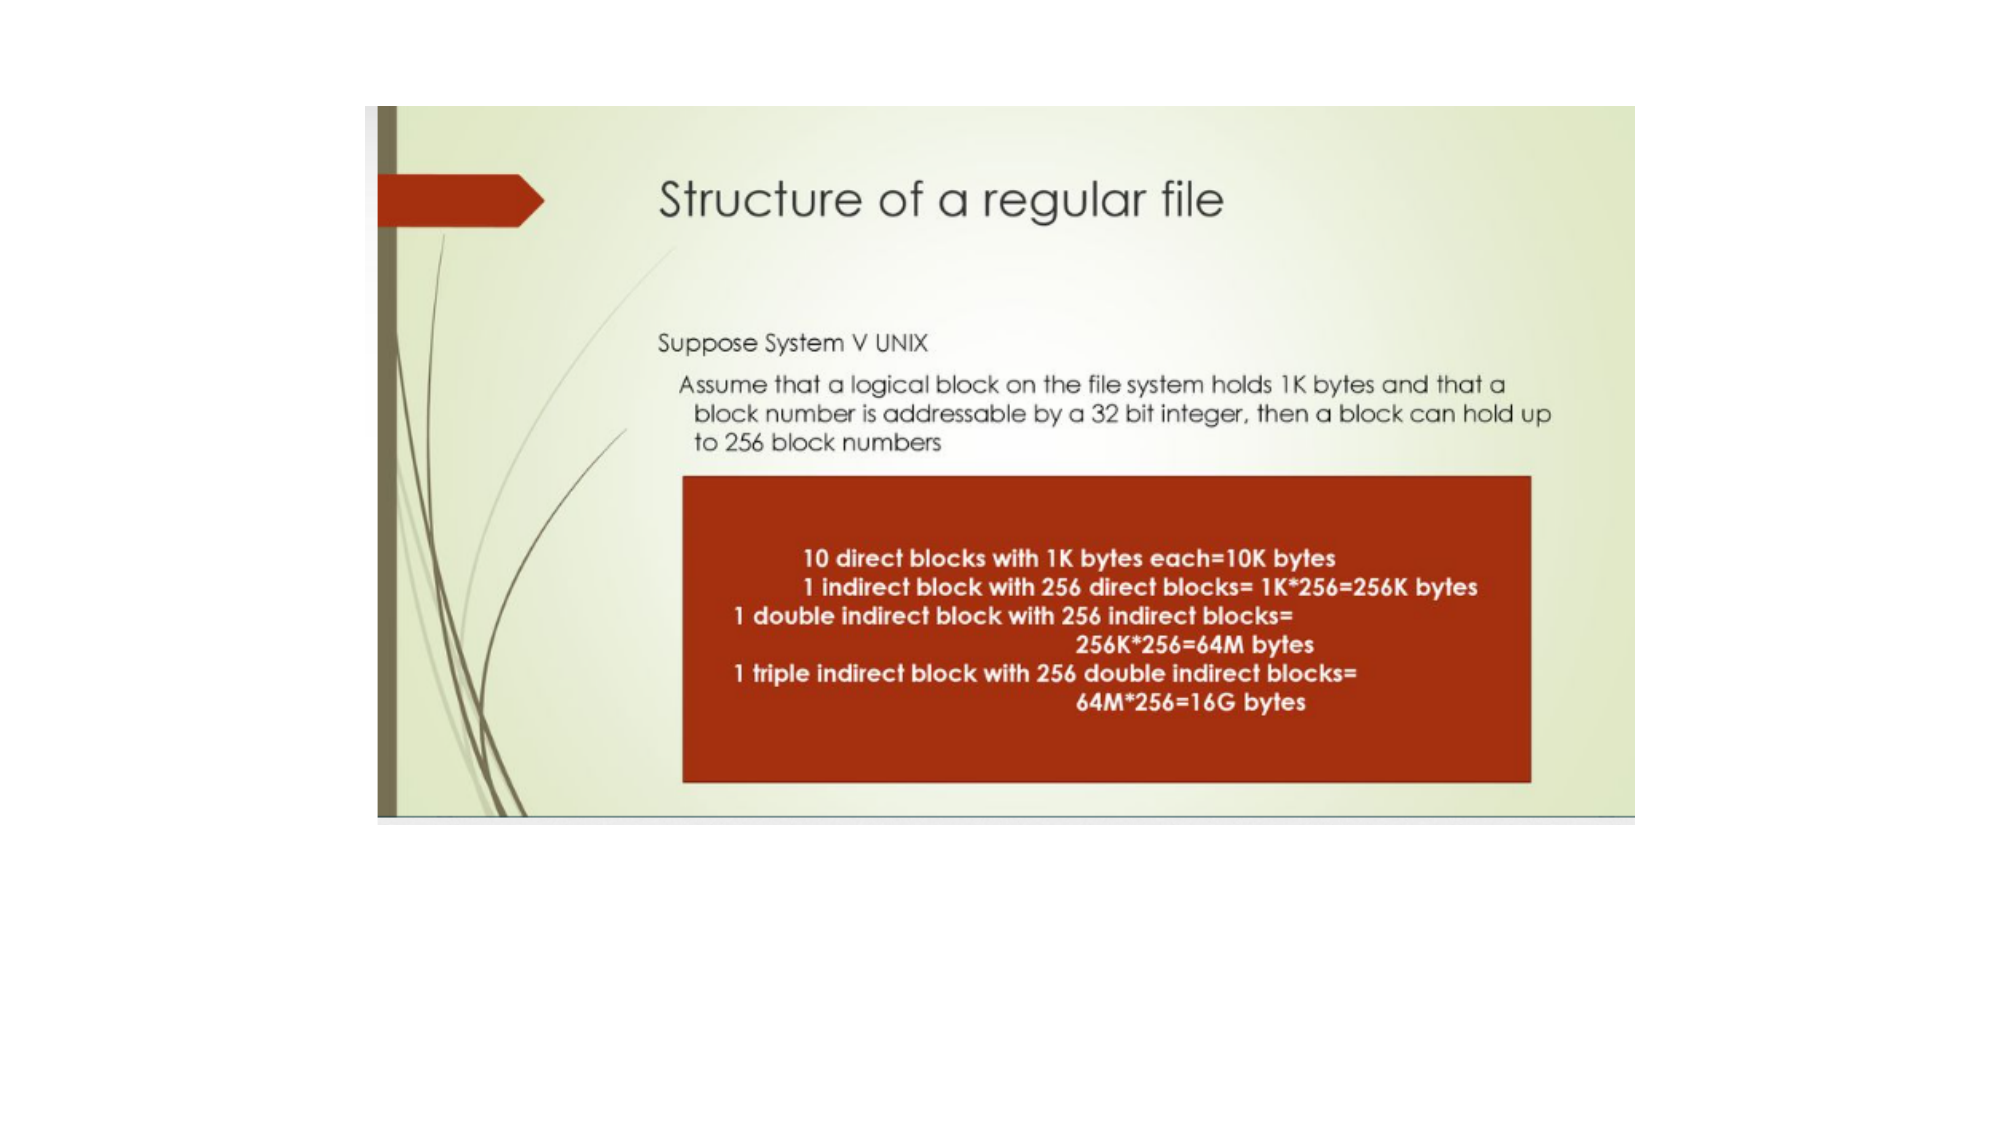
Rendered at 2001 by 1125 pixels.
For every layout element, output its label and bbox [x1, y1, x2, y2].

picture [364, 106, 1636, 826]
